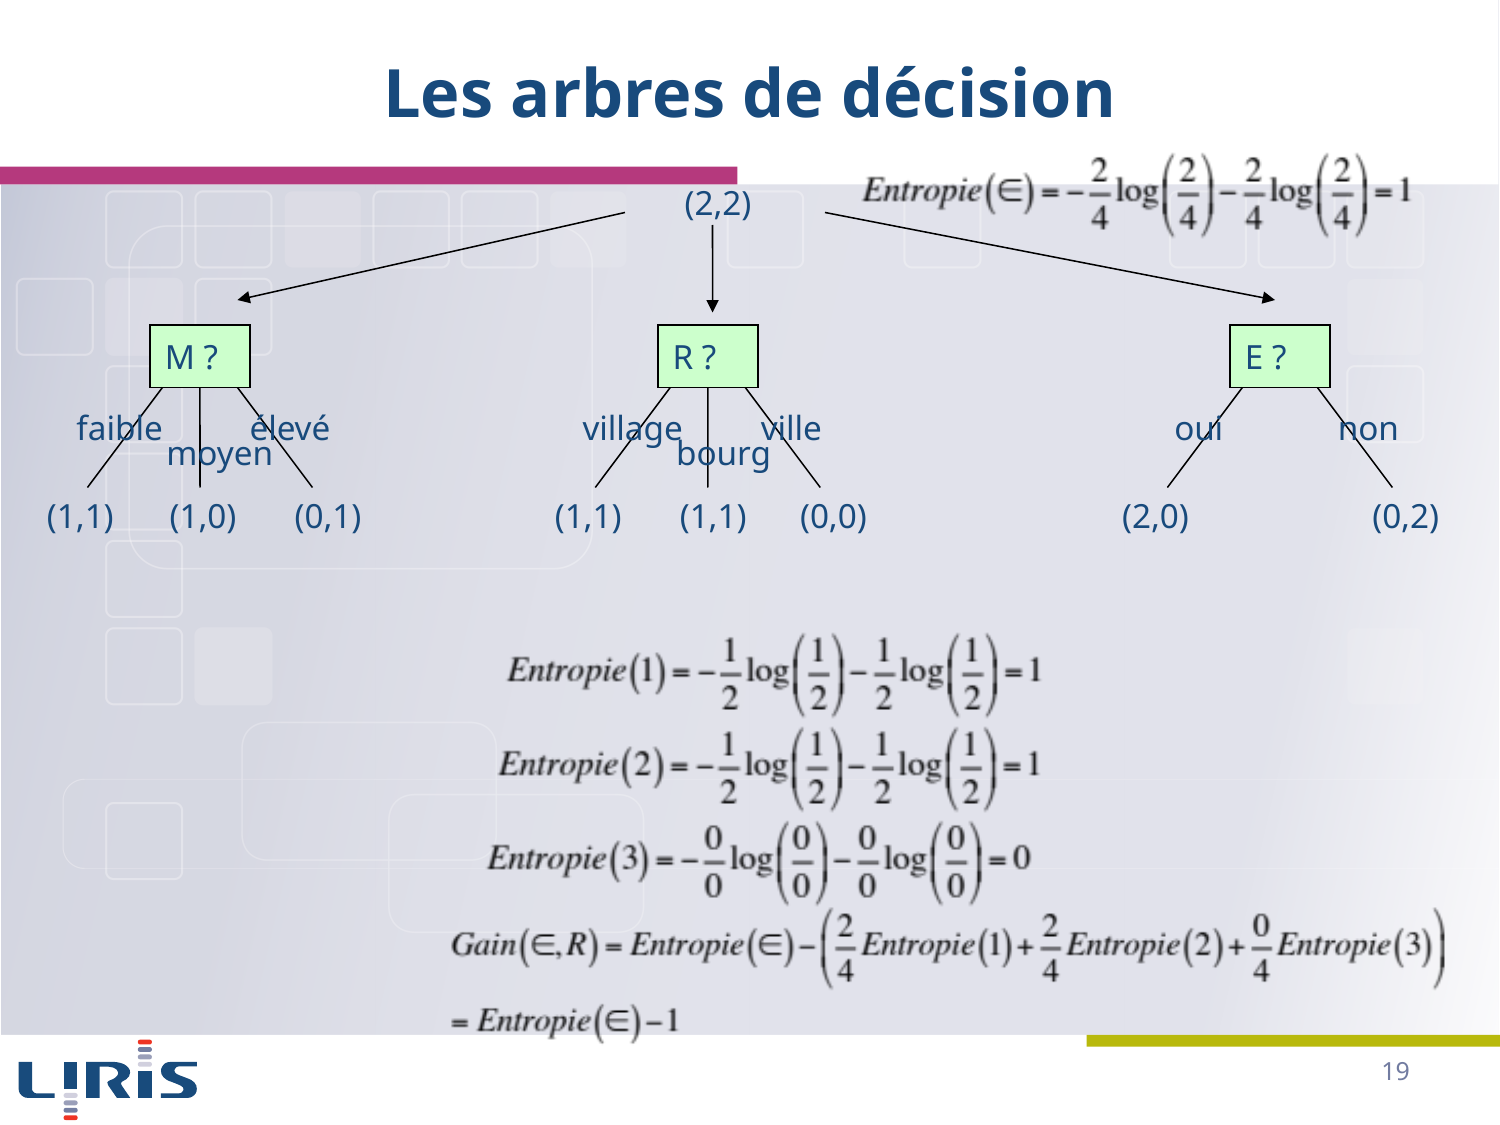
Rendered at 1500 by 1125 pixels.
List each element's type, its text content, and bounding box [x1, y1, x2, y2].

text_box (2,2) [669, 174, 767, 230]
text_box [29, 324, 380, 544]
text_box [537, 324, 885, 544]
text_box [501, 625, 1045, 719]
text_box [482, 813, 1034, 900]
text_box [1001, 247, 1276, 304]
text_box [706, 224, 719, 313]
picture [1, 185, 1499, 1034]
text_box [447, 901, 1448, 1046]
title Les arbres de décision [75, 45, 1425, 138]
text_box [857, 145, 1415, 239]
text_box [1104, 324, 1457, 544]
slide_number 19 [1230, 1054, 1425, 1103]
text_box [237, 212, 626, 304]
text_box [494, 719, 1043, 813]
